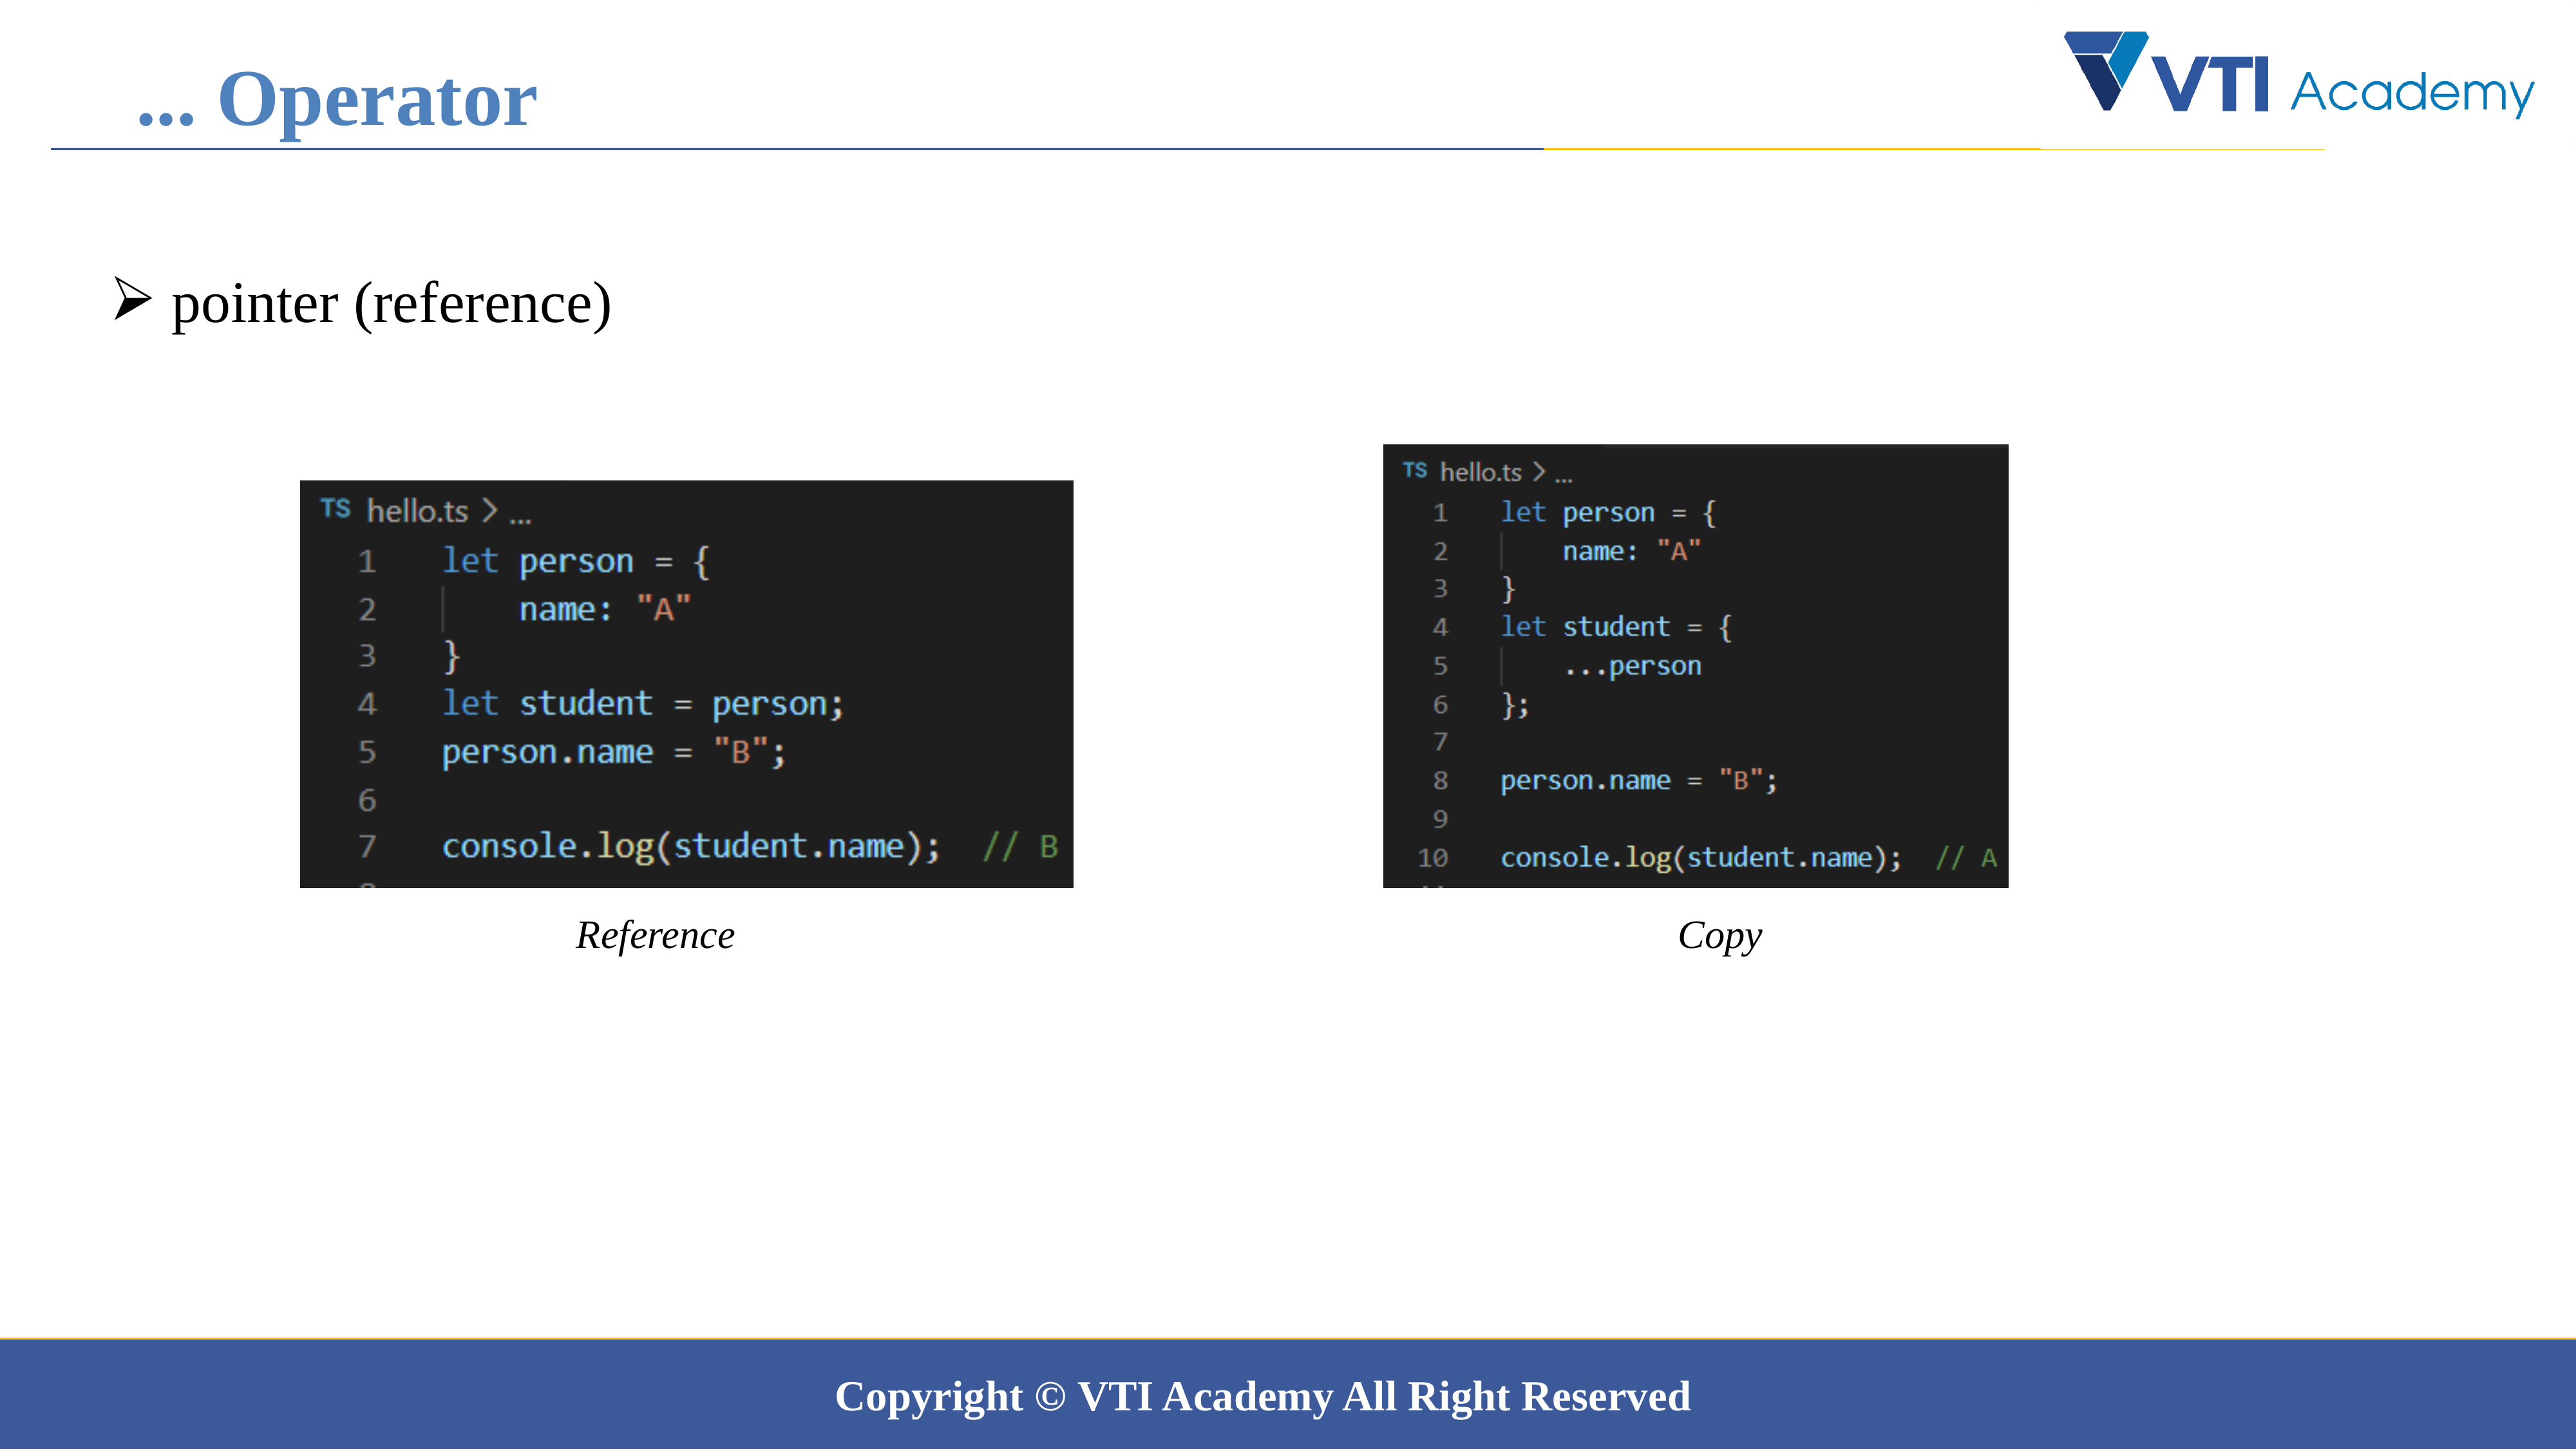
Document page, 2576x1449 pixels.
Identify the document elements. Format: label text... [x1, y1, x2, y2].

picture [1383, 444, 2009, 888]
text_box Reference [553, 903, 760, 961]
picture [299, 480, 1074, 888]
text_box ... Operator [126, 60, 996, 126]
picture [2034, 1, 2576, 149]
text_box Copy [1625, 903, 1817, 961]
text_box pointer (reference) [102, 258, 1048, 683]
